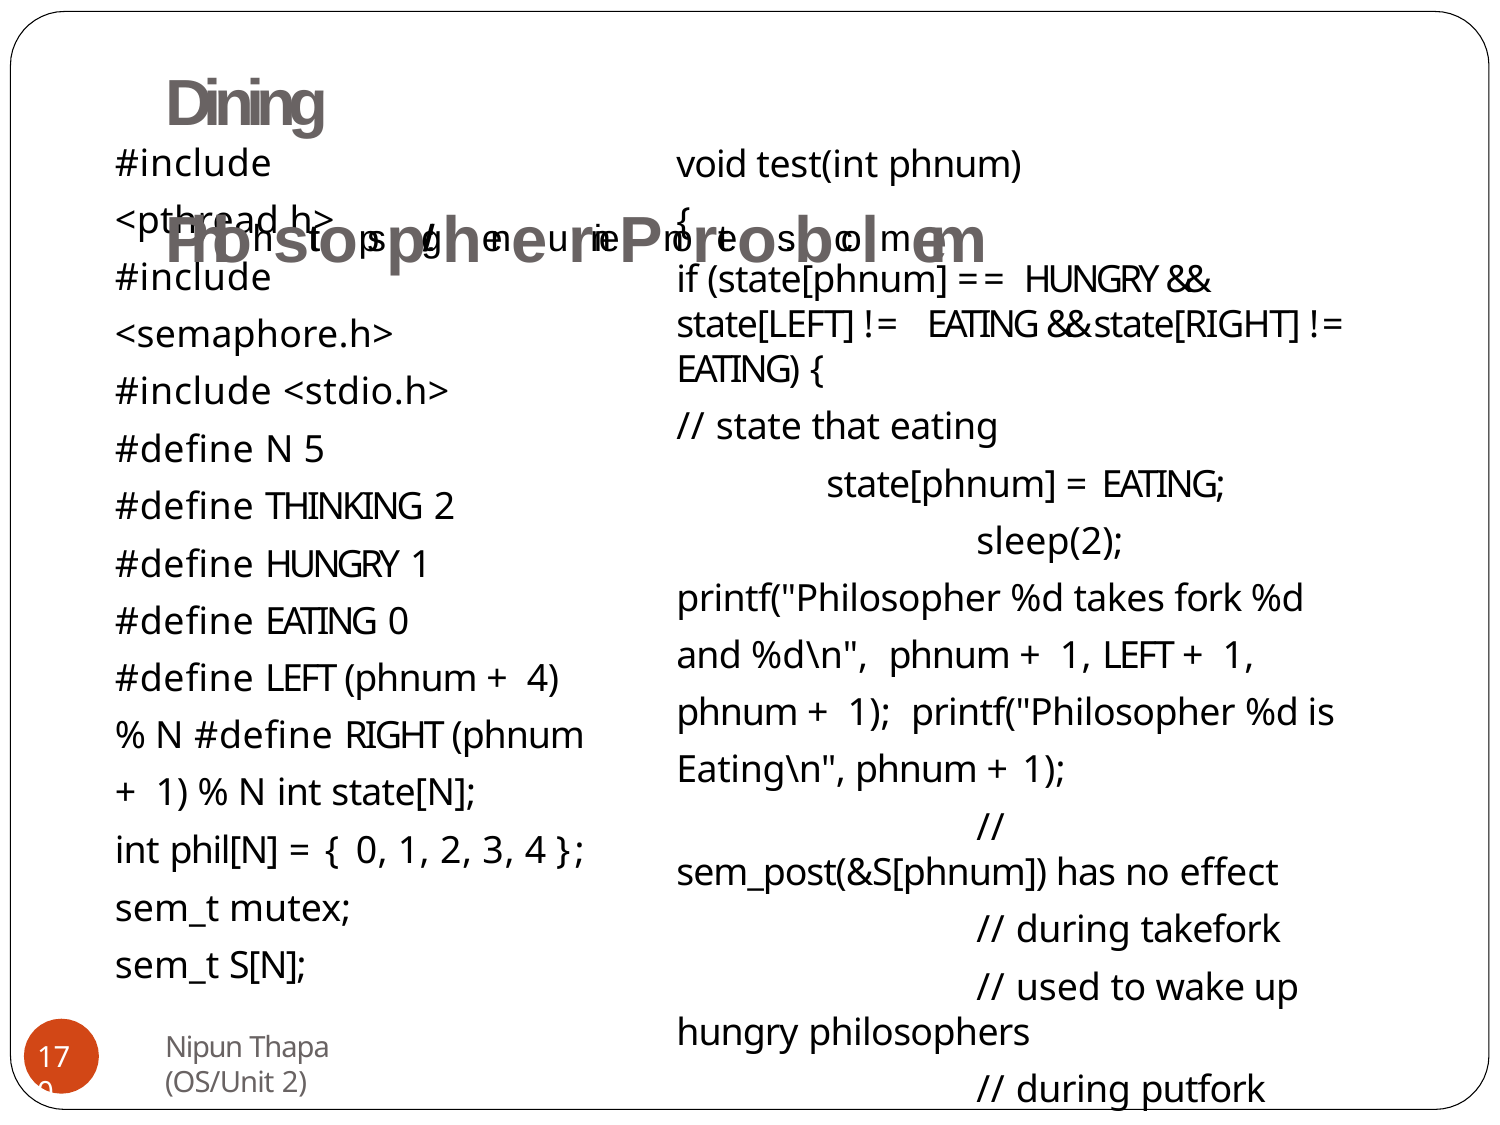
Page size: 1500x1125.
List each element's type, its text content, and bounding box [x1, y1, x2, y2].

title Dining Philohsttopsp://gheneurinePnorteos.bcolmem [158, 0, 1048, 276]
text_box void test(int phnum) { if (state[phnum] == HUNGRY && state[LEFT] != EATING && state[RIGHT] != EATING) { // state that eating state[phnum] = EATING; sleep(2); printf("Philosopher %d takes fork %d and %d\n", phnum + 1, LEFT + 1, phnum + 1); printf("Philosopher %d is Eating\n", phnum + 1); // sem_post(&S[phnum]) has no effect // during takefork // used to wake up hungry philosophers // during putfork sem_post(&S[phnum]); } } [674, 124, 1366, 1125]
text_box [23, 1018, 99, 1082]
text_box Nipun Thapa (OS/Unit 2) [162, 1026, 441, 1099]
text_box #include <pthread.h> #include <semaphore.h> #include <stdio.h> #define N 5 #define THINKING 2 #define HUNGRY 1 #define EATING 0 #define LEFT (phnum + 4) % N #define RIGHT (phnum + 1) % N int state[N]; int phil[N] = { 0, 1, 2, 3, 4 }; sem_t mutex; sem_t S[N]; [112, 124, 592, 986]
text_box 170 [34, 1036, 89, 1109]
